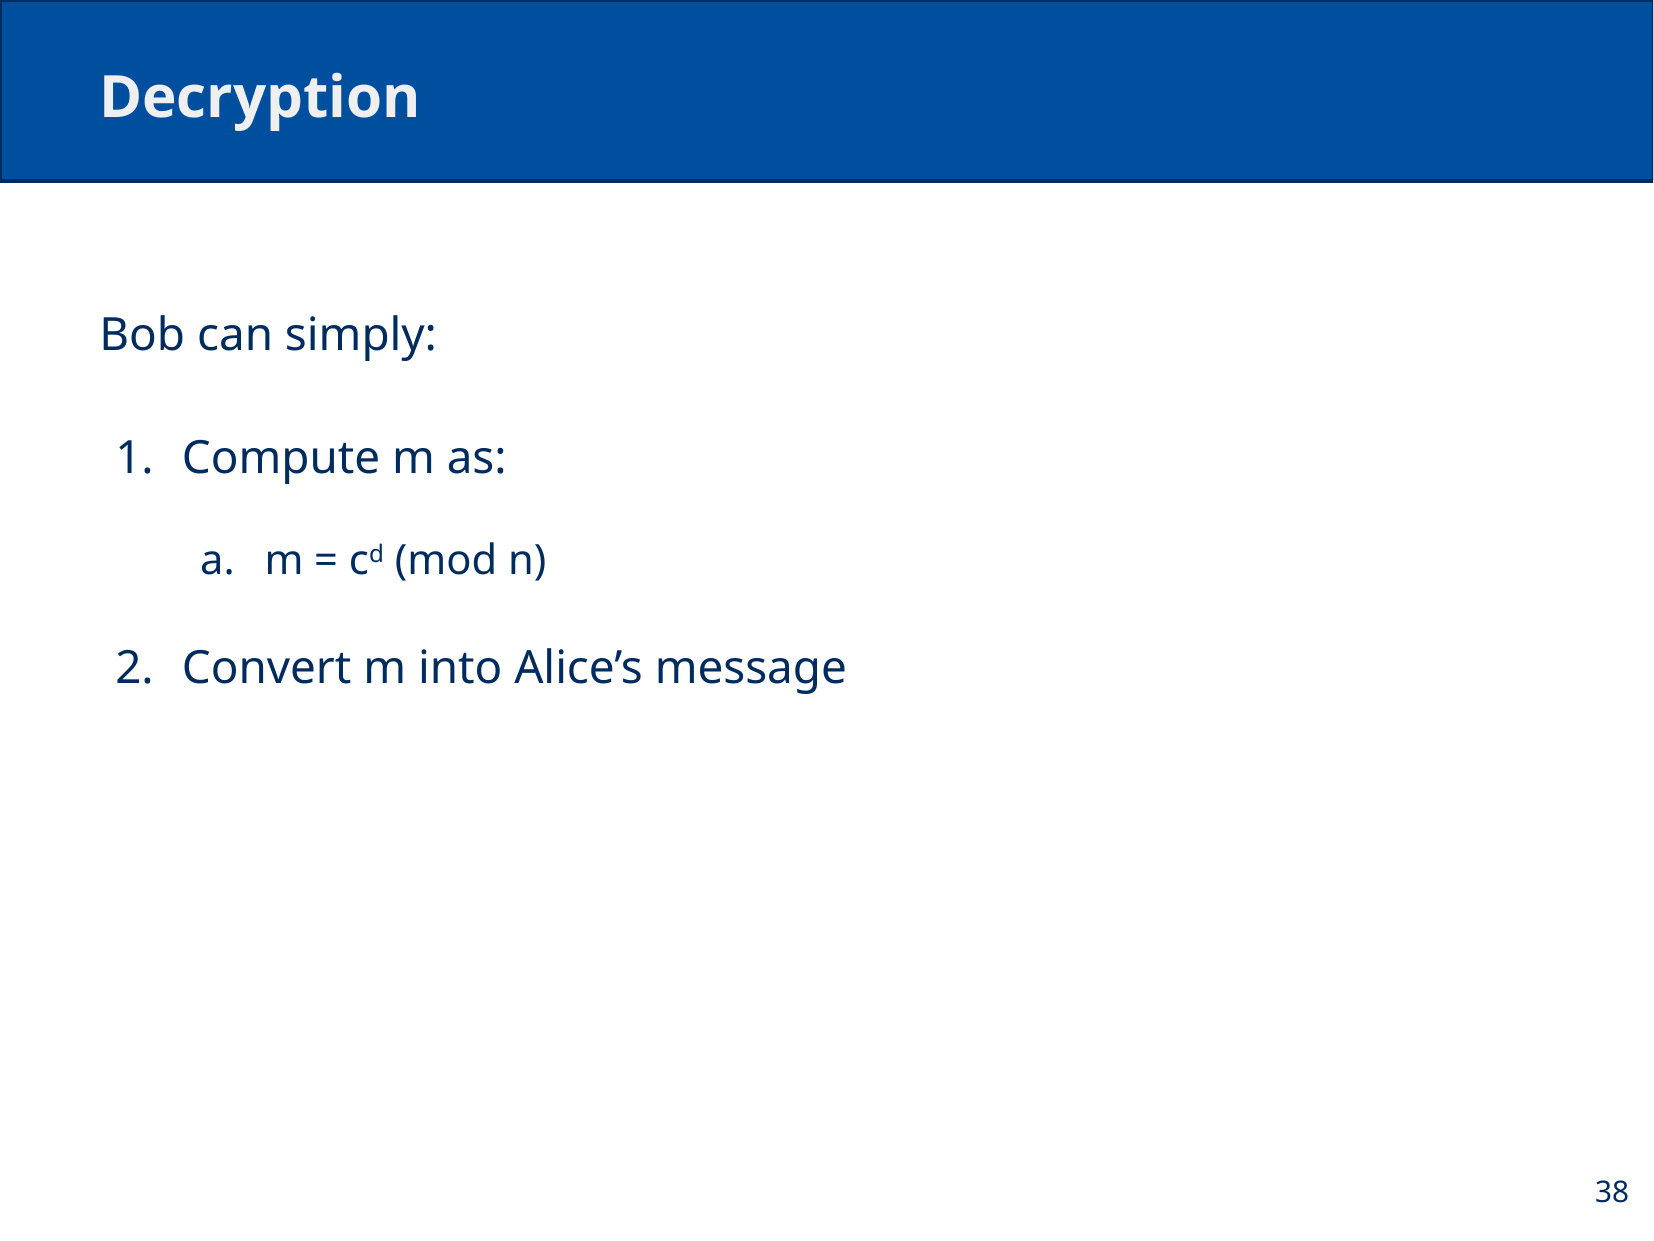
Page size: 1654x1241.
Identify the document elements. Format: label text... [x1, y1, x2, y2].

slide_number 38 [1546, 1145, 1647, 1241]
list Bob can simply: Compute m as: m = cd (mod n) Convert m into Alice’s message [82, 232, 1571, 1188]
title Decryption [82, 36, 1571, 146]
